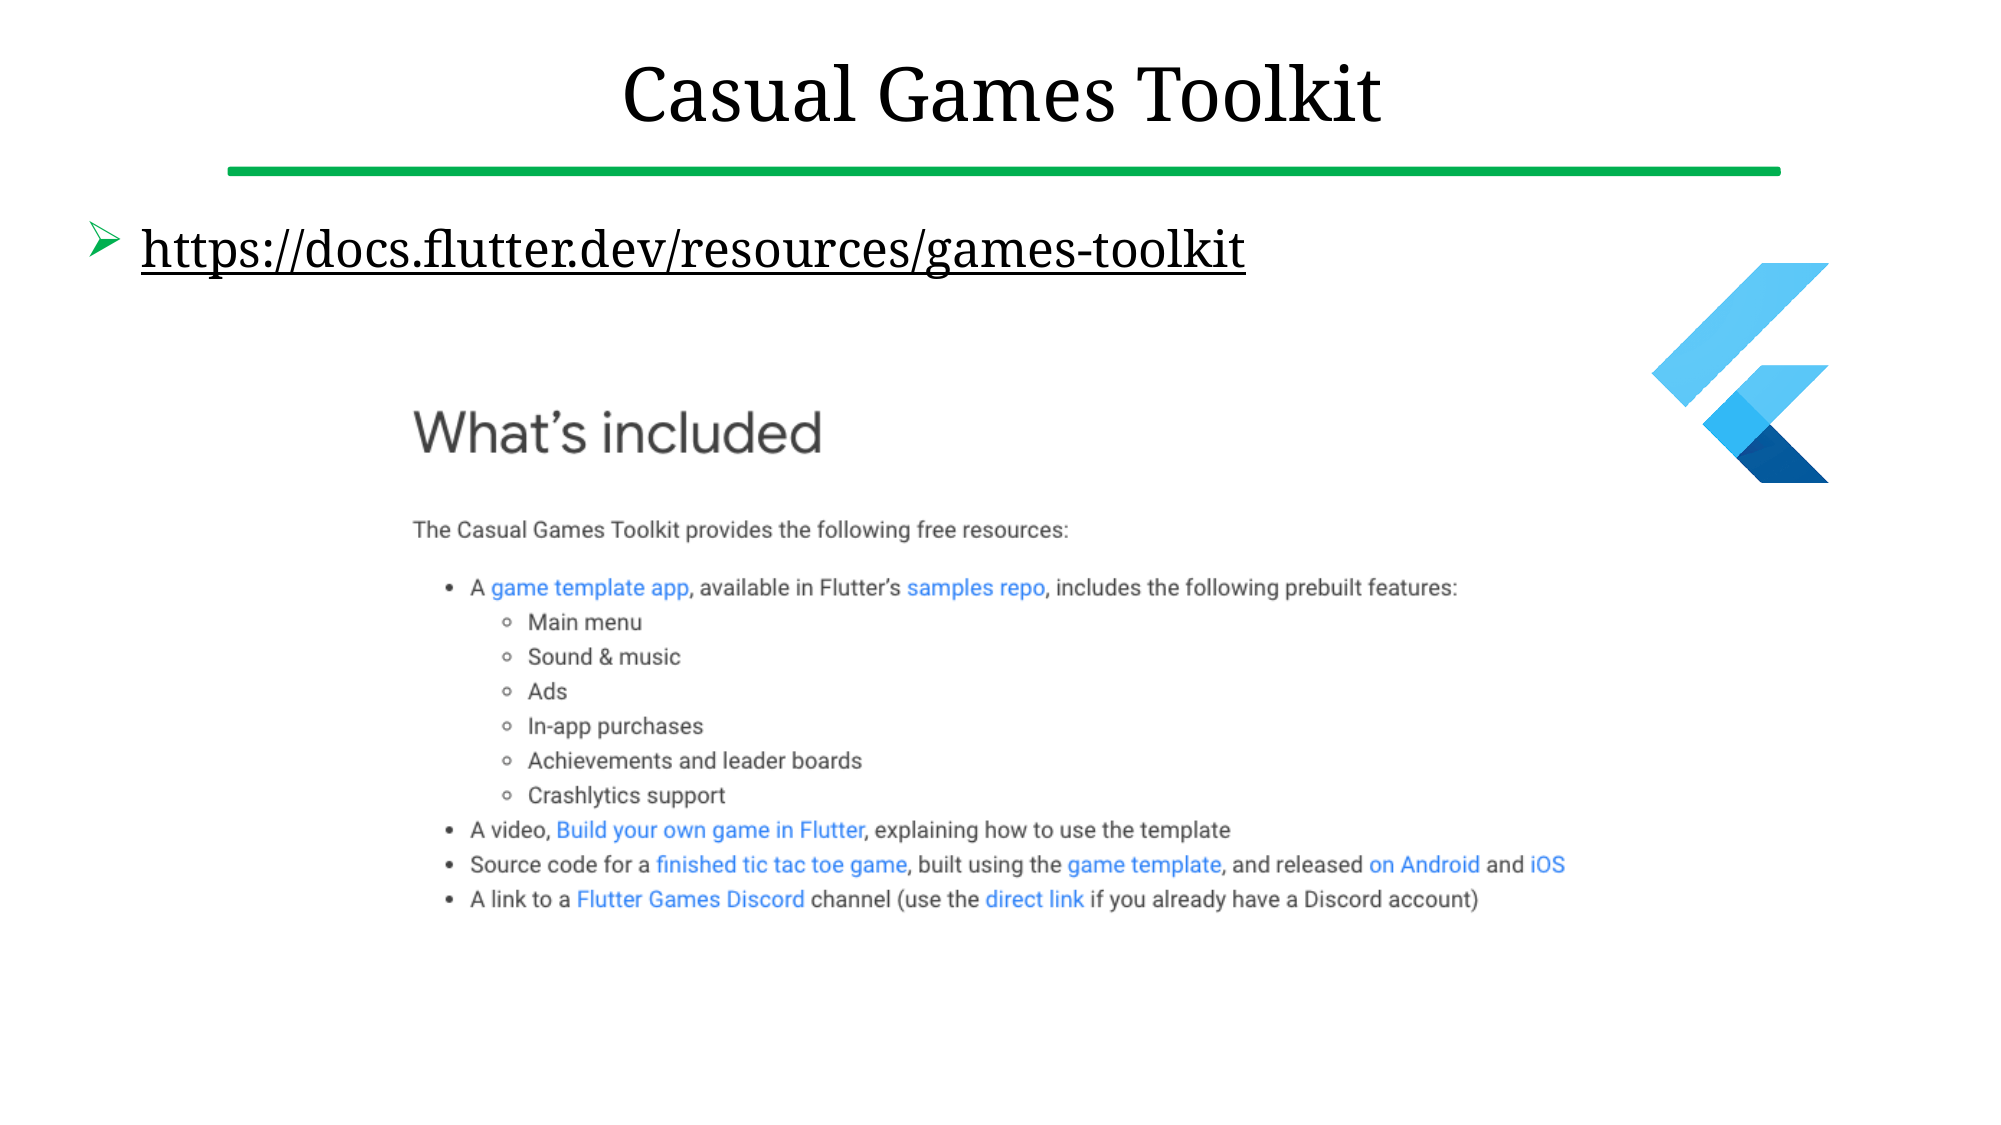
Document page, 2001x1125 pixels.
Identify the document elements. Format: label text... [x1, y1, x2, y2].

picture [348, 263, 1829, 942]
title Casual Games Toolkit [70, 26, 1936, 168]
list https://docs.flutter.dev/resources/games-toolkit [70, 211, 1597, 1077]
